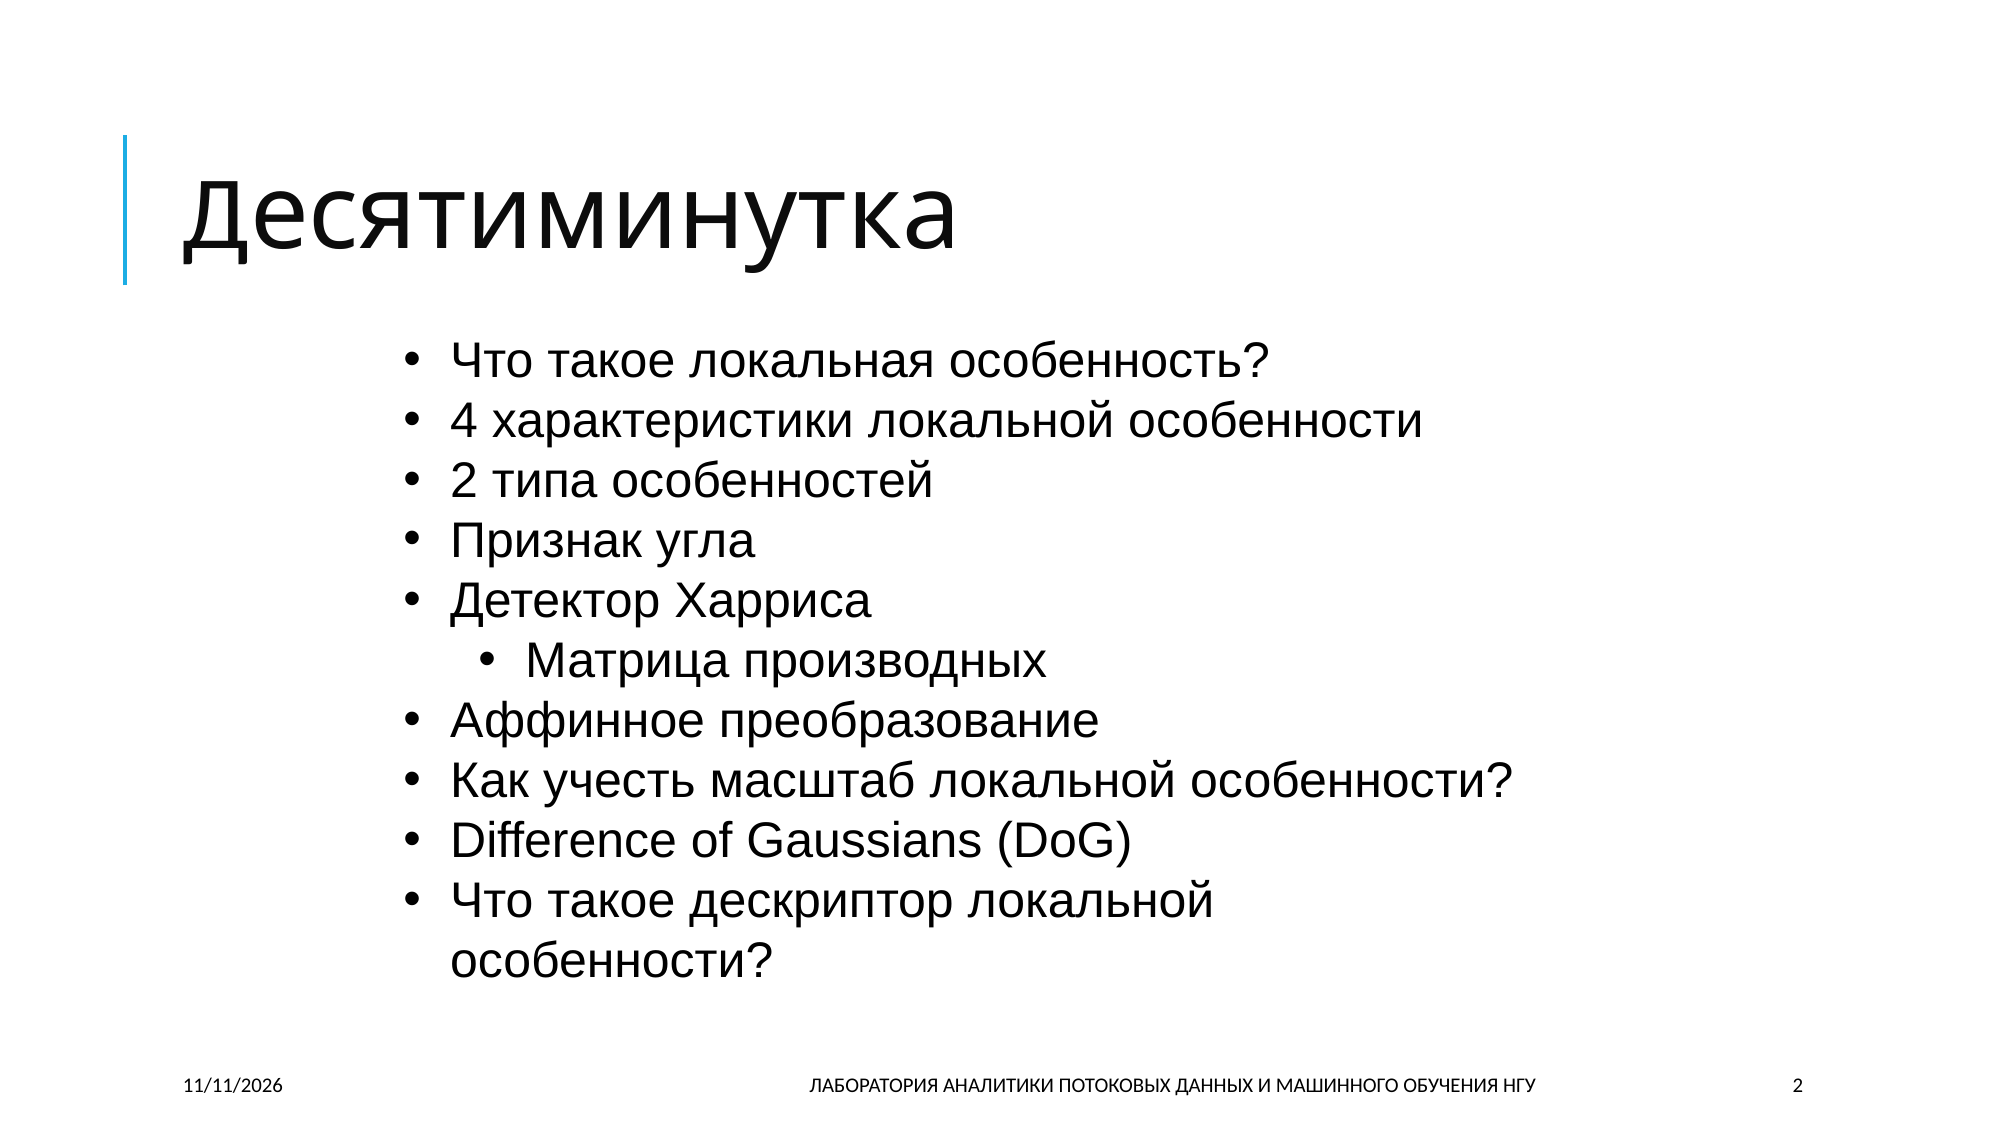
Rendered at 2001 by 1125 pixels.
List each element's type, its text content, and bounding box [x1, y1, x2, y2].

slide_number 2 [1777, 1061, 1938, 1107]
text_box Что такое локальная особенность? 4 характеристики локальной особенности 2 типа особенностей Признак угла Детектор Харриса Матрица производных Аффинное преобразование Как учесть масштаб локальной особенности? Difference of Gaussians (DoG) Что такое дескриптор локальной особенности? [388, 320, 1542, 1002]
footer ЛАБОРАТОРИЯ АНАЛИТИКИ ПОТОКОВЫХ ДАННЫХ И МАШИННОГО ОБУЧЕНИЯ НГУ [794, 1061, 1763, 1107]
title Десятиминутка [167, 95, 1763, 342]
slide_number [167, 1061, 522, 1107]
